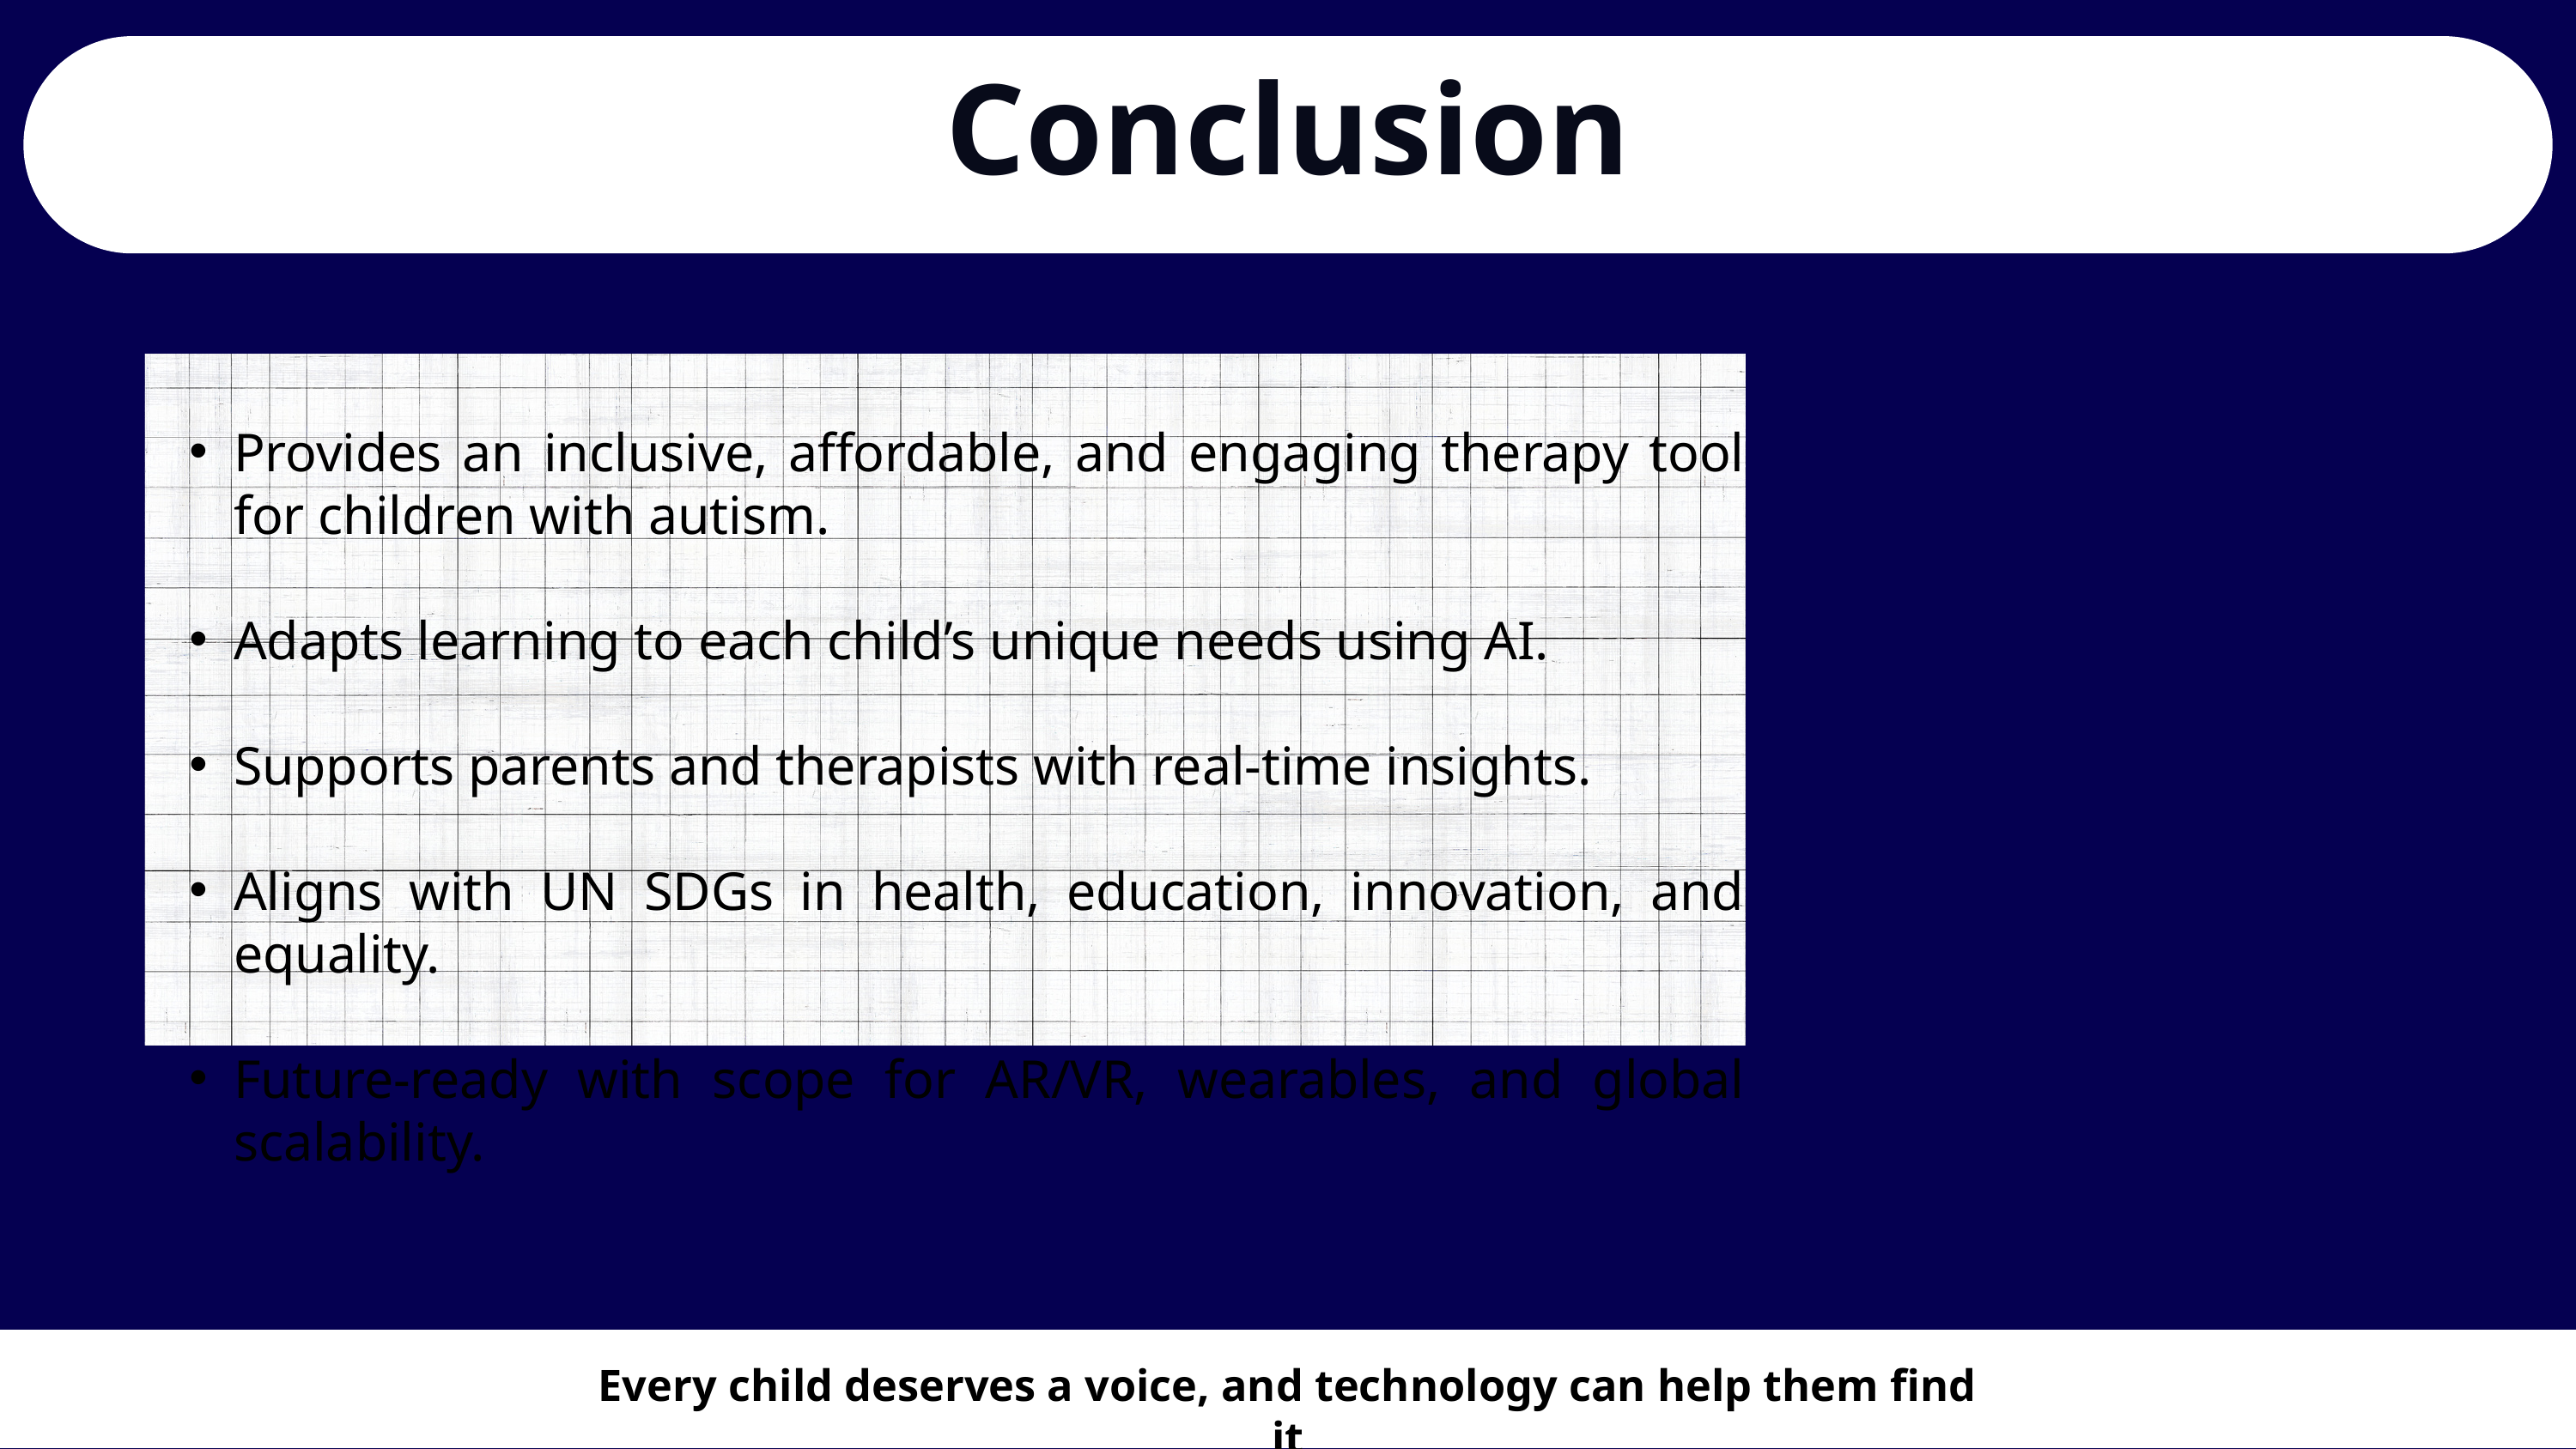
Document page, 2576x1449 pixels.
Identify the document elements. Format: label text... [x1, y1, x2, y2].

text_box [0, 1330, 2576, 1449]
text_box [144, 354, 1746, 419]
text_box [23, 35, 2553, 254]
text_box Provides an inclusive, affordable, and engaging therapy tool for children with autism. Adapts learning to each child’s unique needs using AI. Supports parents and therapists with real-time insights. Aligns with UN SDGs in health, education, innovation, and equality. Future-ready with scope for AR/VR, wearables, and global scalability. [144, 419, 1746, 1172]
